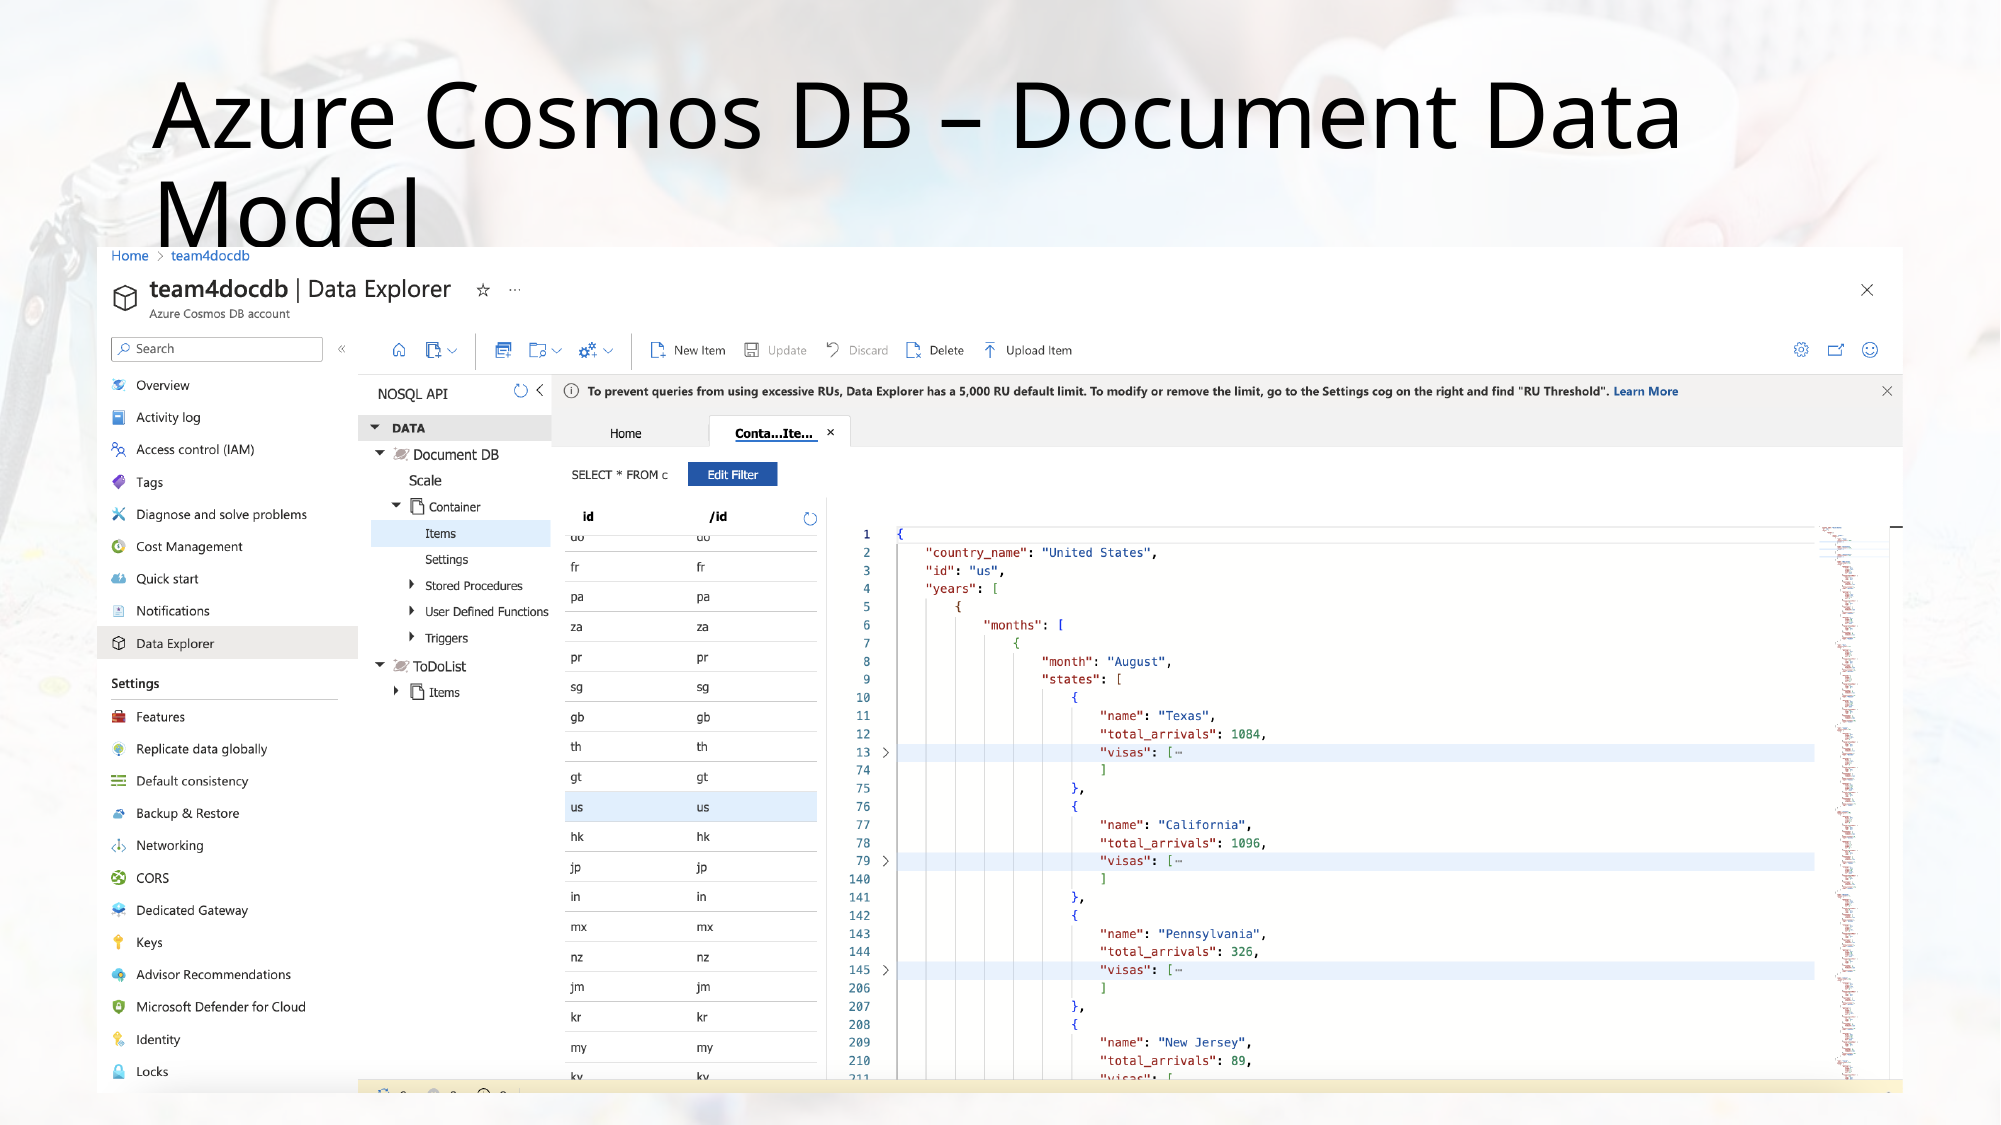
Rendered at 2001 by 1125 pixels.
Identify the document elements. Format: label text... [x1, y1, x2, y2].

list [97, 247, 1903, 1093]
title Azure Cosmos DB – Document Data Model [137, 59, 1863, 247]
